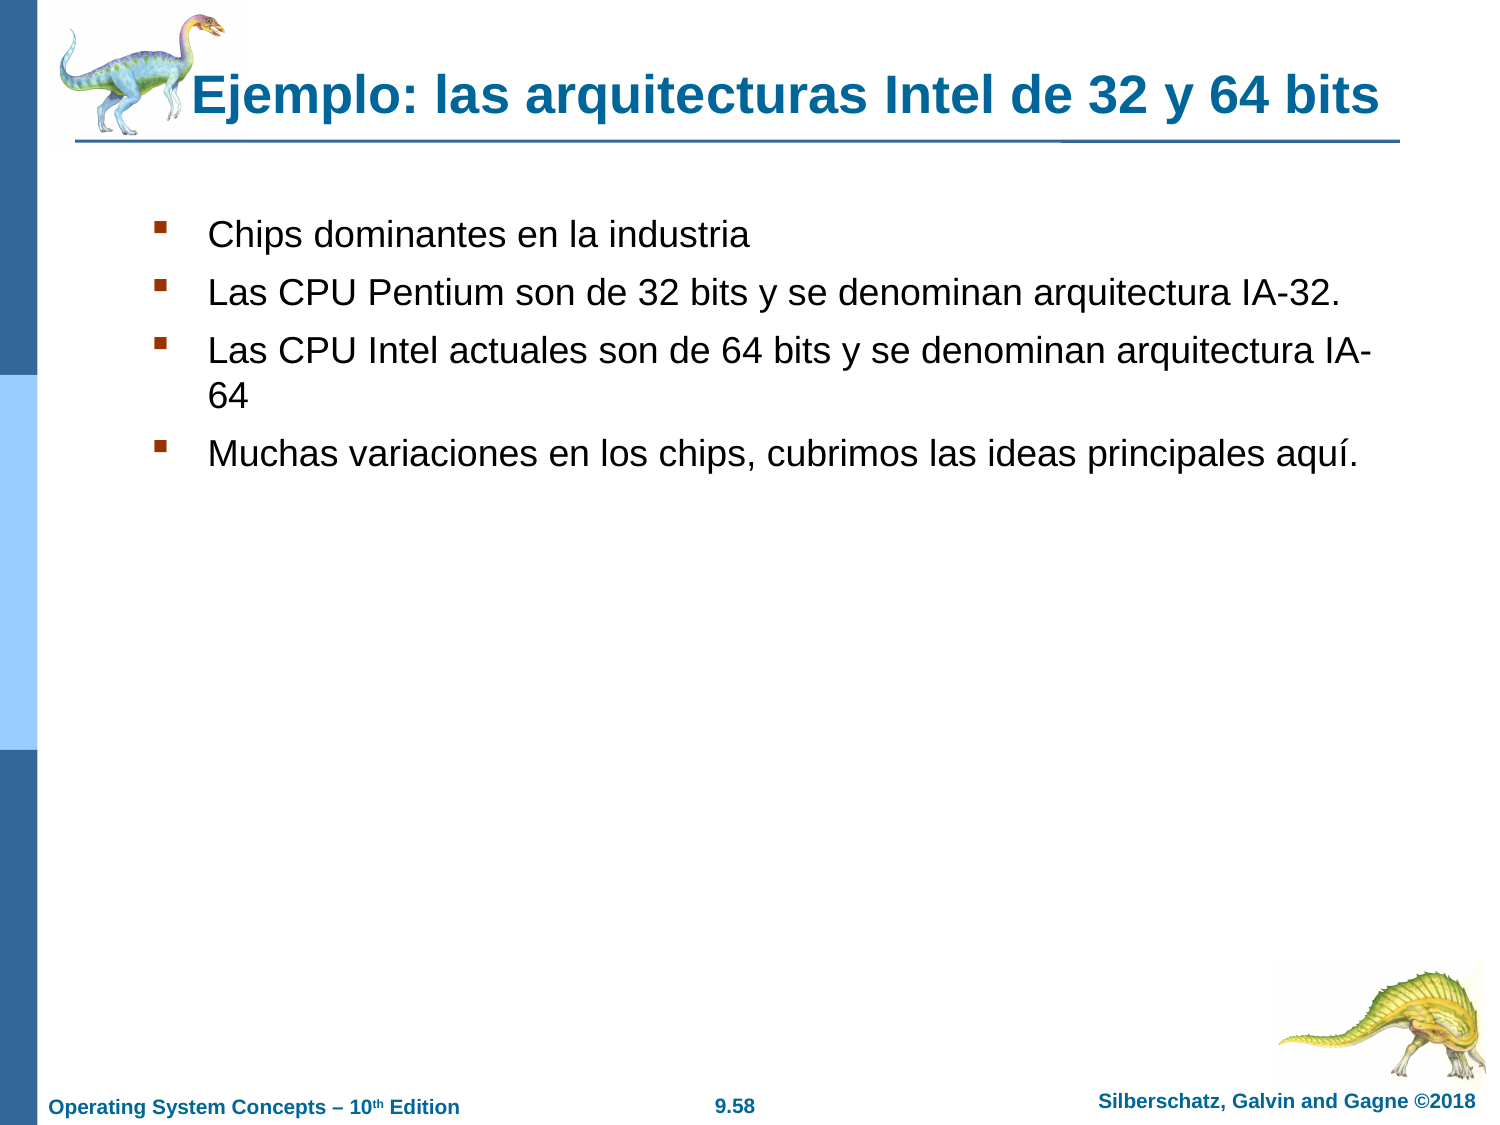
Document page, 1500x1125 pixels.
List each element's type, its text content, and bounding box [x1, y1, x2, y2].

picture [46, 0, 243, 149]
title Ejemplo: las arquitecturas Intel de 32 y 64 bits [140, 37, 1433, 132]
picture [1275, 959, 1486, 1090]
list Chips dominantes en la industria Las CPU Pentium son de 32 bits y se denominan arquitectura IA-32. Las CPU Intel actuales son de 64 bits y se denominan arquitectura IA-64 Muchas variaciones en los chips, cubrimos las ideas principales aquí. [136, 202, 1395, 946]
